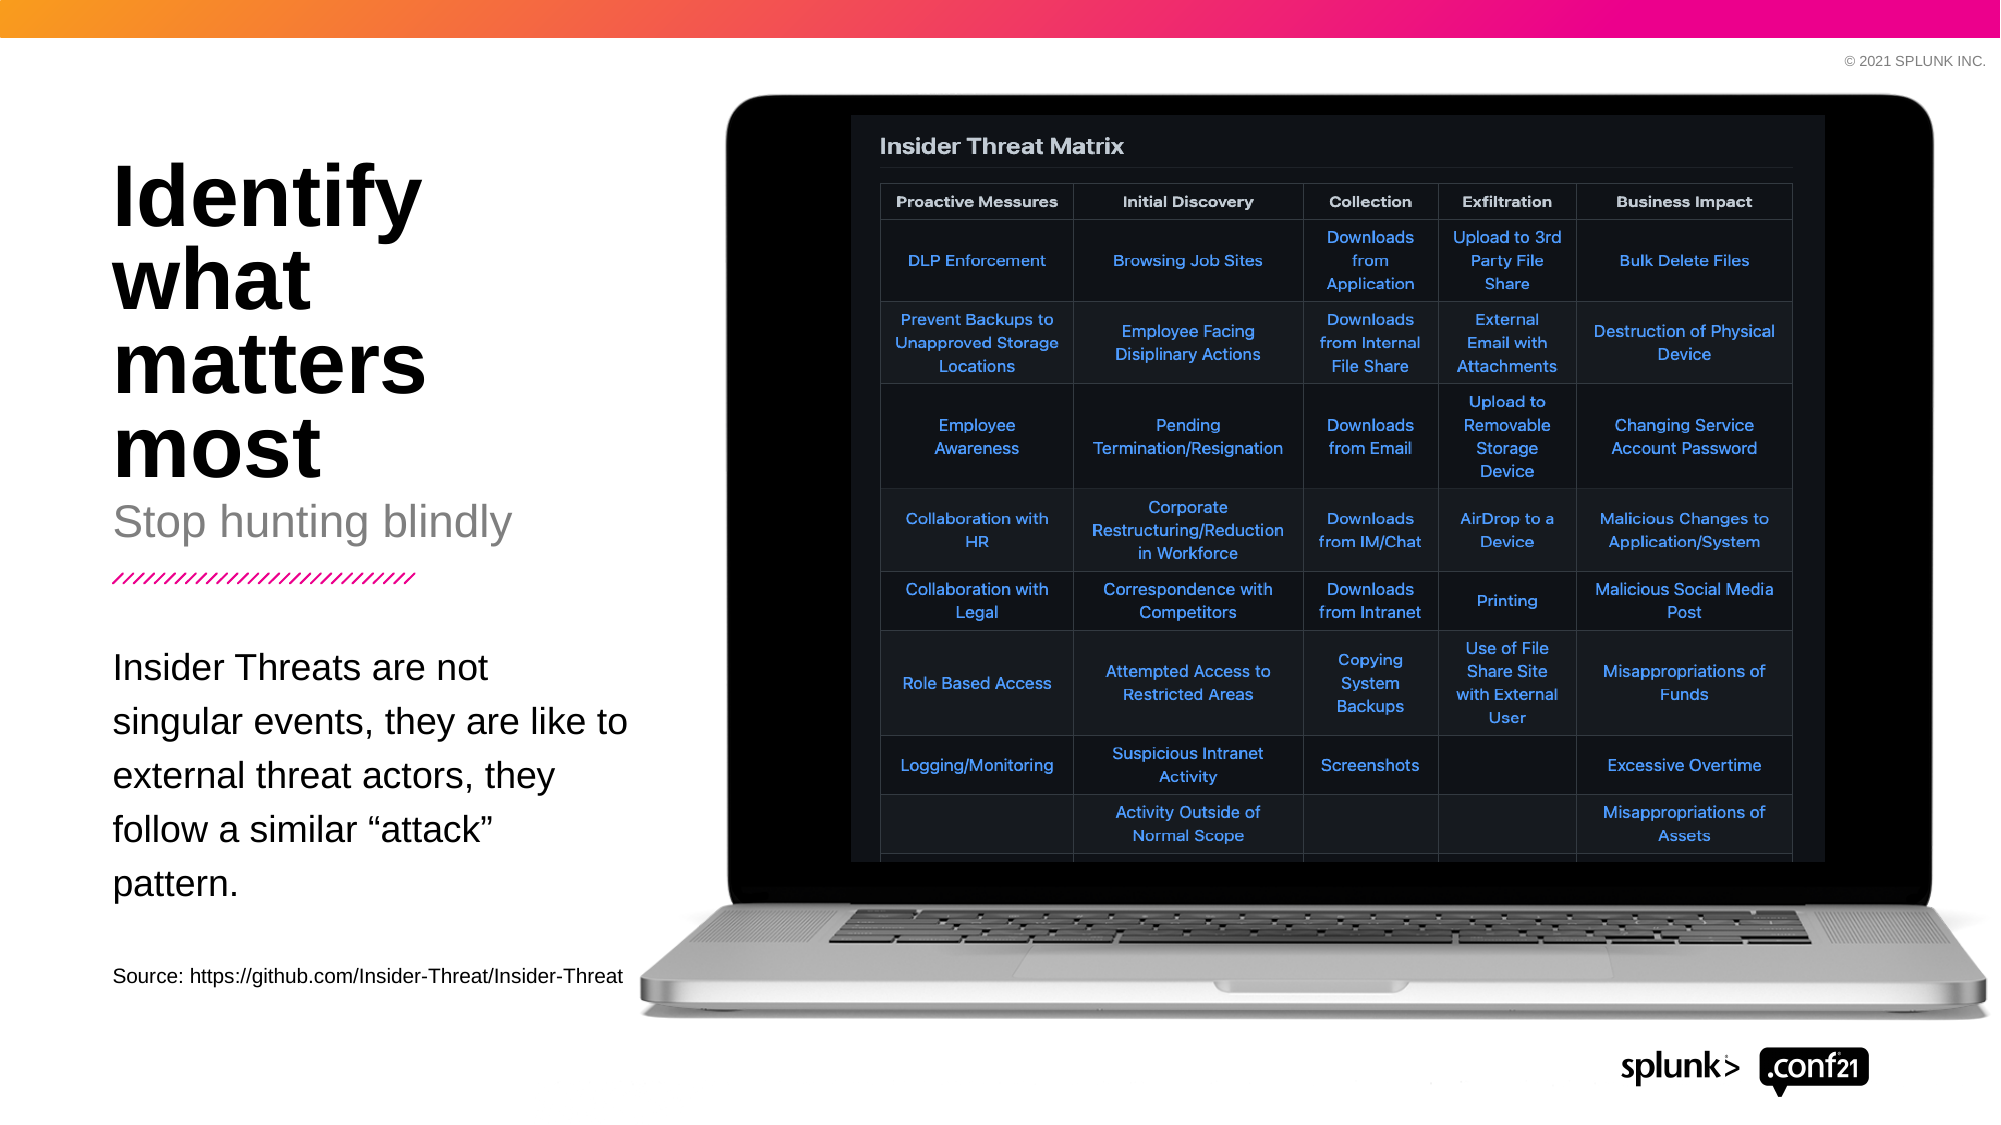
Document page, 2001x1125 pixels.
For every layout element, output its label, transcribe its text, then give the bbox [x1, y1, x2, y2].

list Identify what matters most Stop hunting blindly Insider Threats are not singular events, they are like to external threat actors, they follow a similar “attack” pattern. Source: https://github.com/Insider-Threat/Insider-Threat [112, 133, 630, 1014]
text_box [112, 572, 415, 584]
picture [358, 0, 2001, 1125]
